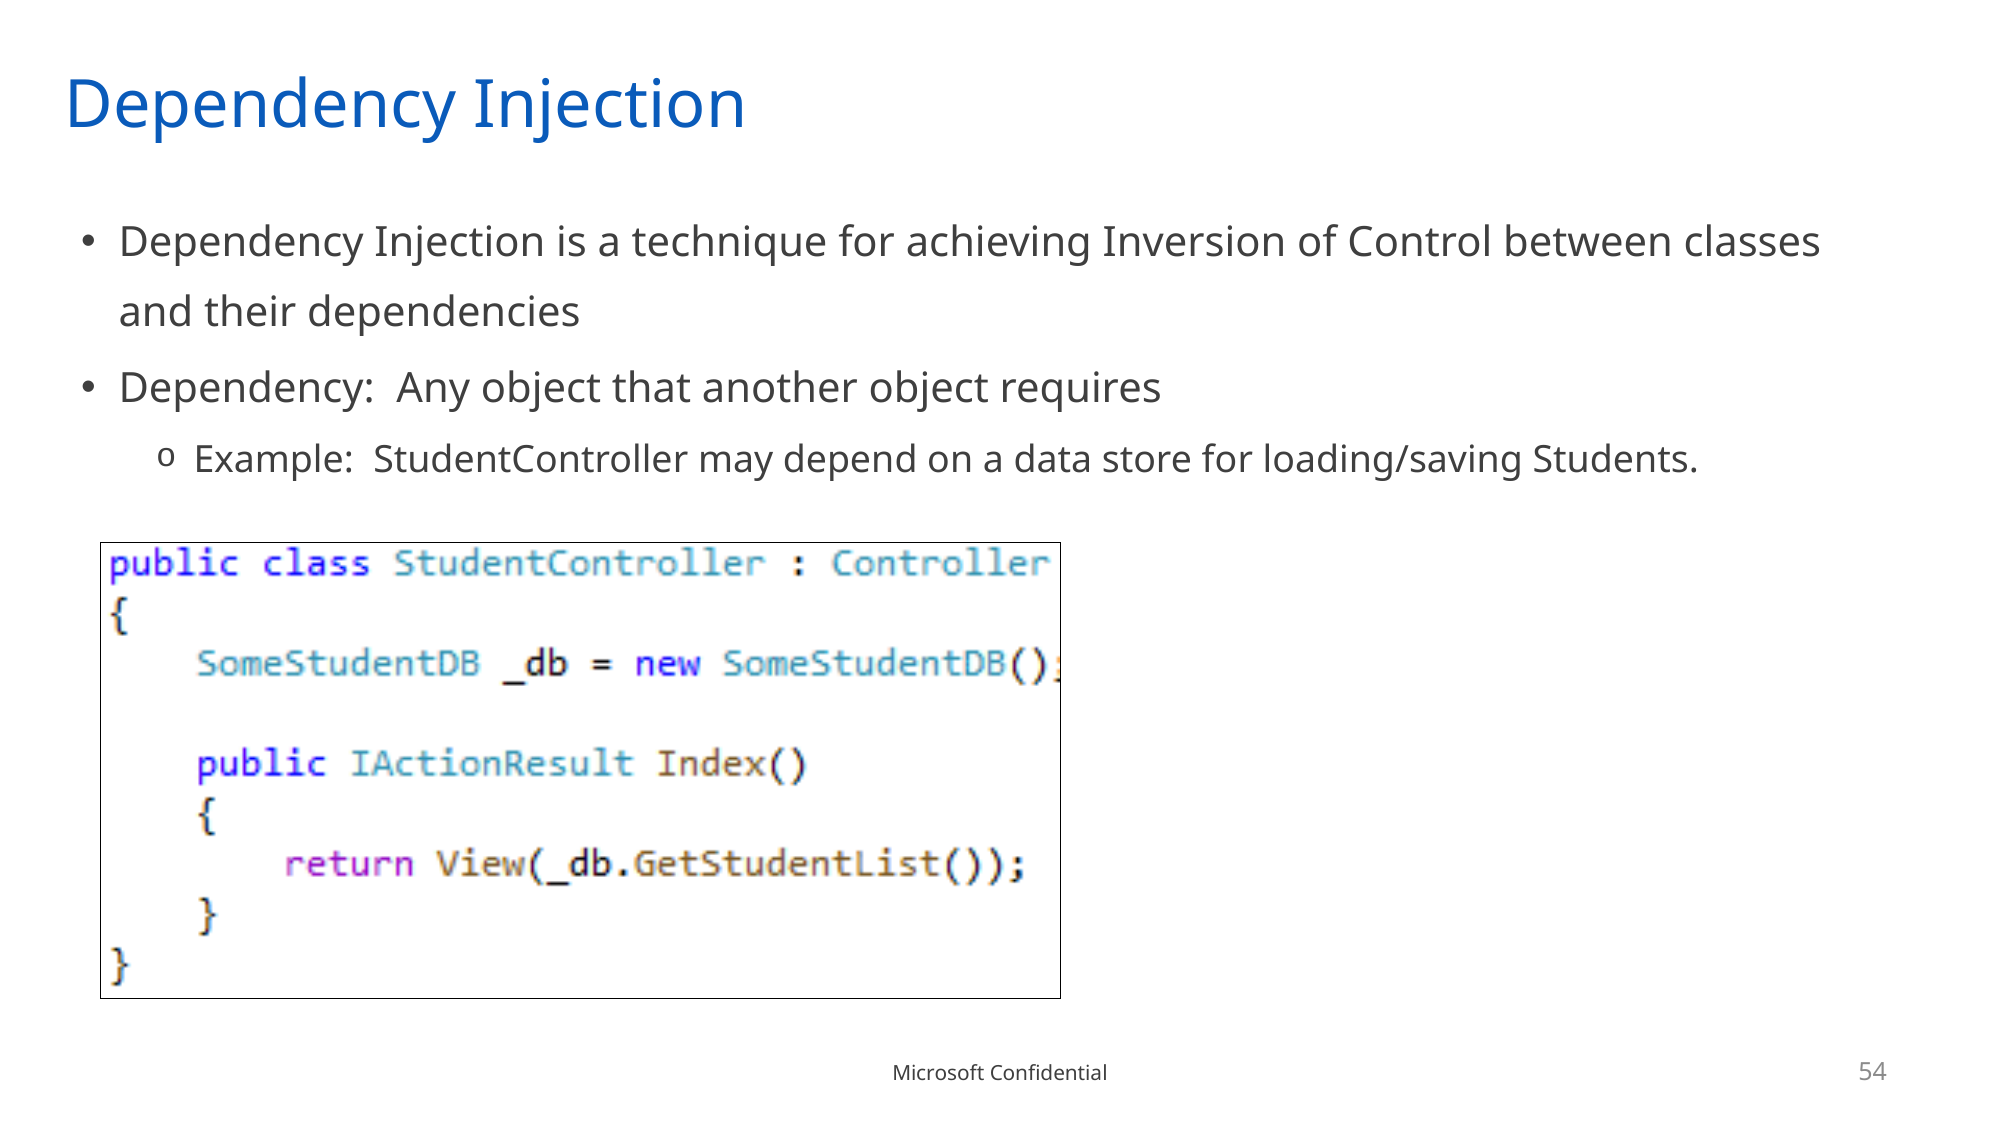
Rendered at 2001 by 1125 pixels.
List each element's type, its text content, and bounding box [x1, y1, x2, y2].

slide_number 54 [1451, 1042, 1902, 1103]
list Dependency Injection is a technique for achieving Inversion of Control between classes and their dependencies Dependency: Any object that another object requires Example: StudentController may depend on a data store for loading/saving Students. [66, 187, 1899, 1001]
title Dependency Injection [49, 49, 1899, 162]
picture [100, 542, 1061, 999]
